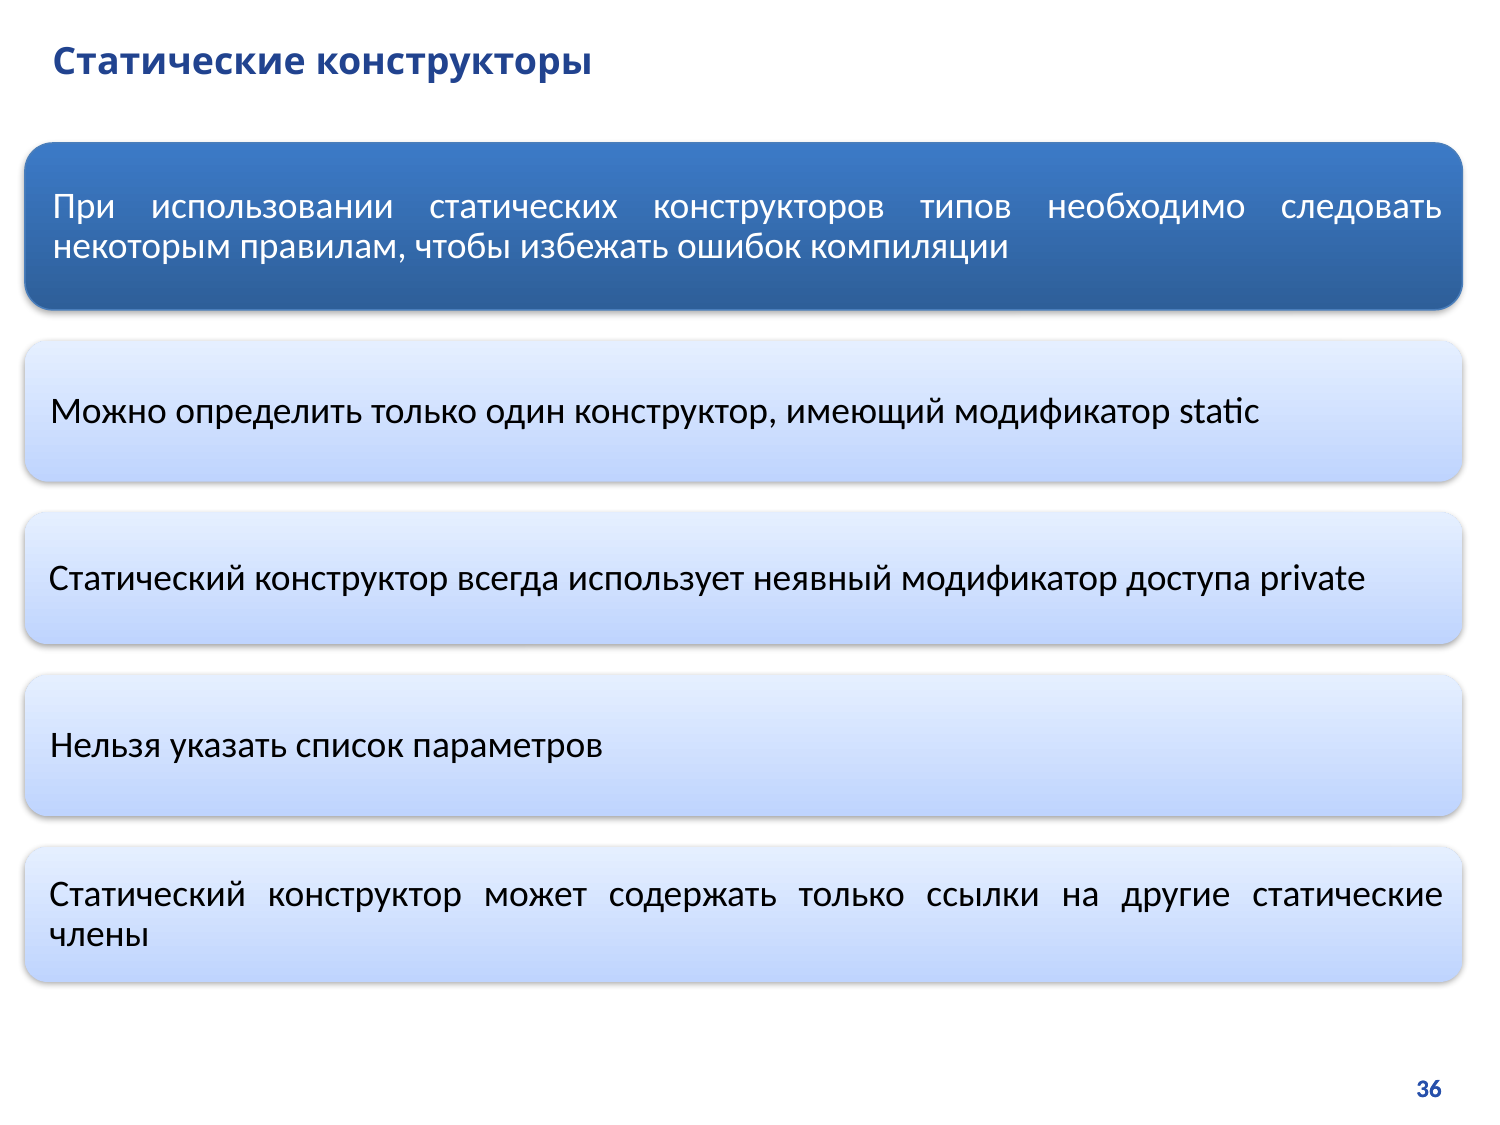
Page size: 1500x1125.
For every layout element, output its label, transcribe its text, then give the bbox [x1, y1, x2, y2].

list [24, 124, 1463, 1001]
title Статические конструкторы [36, 29, 1469, 90]
